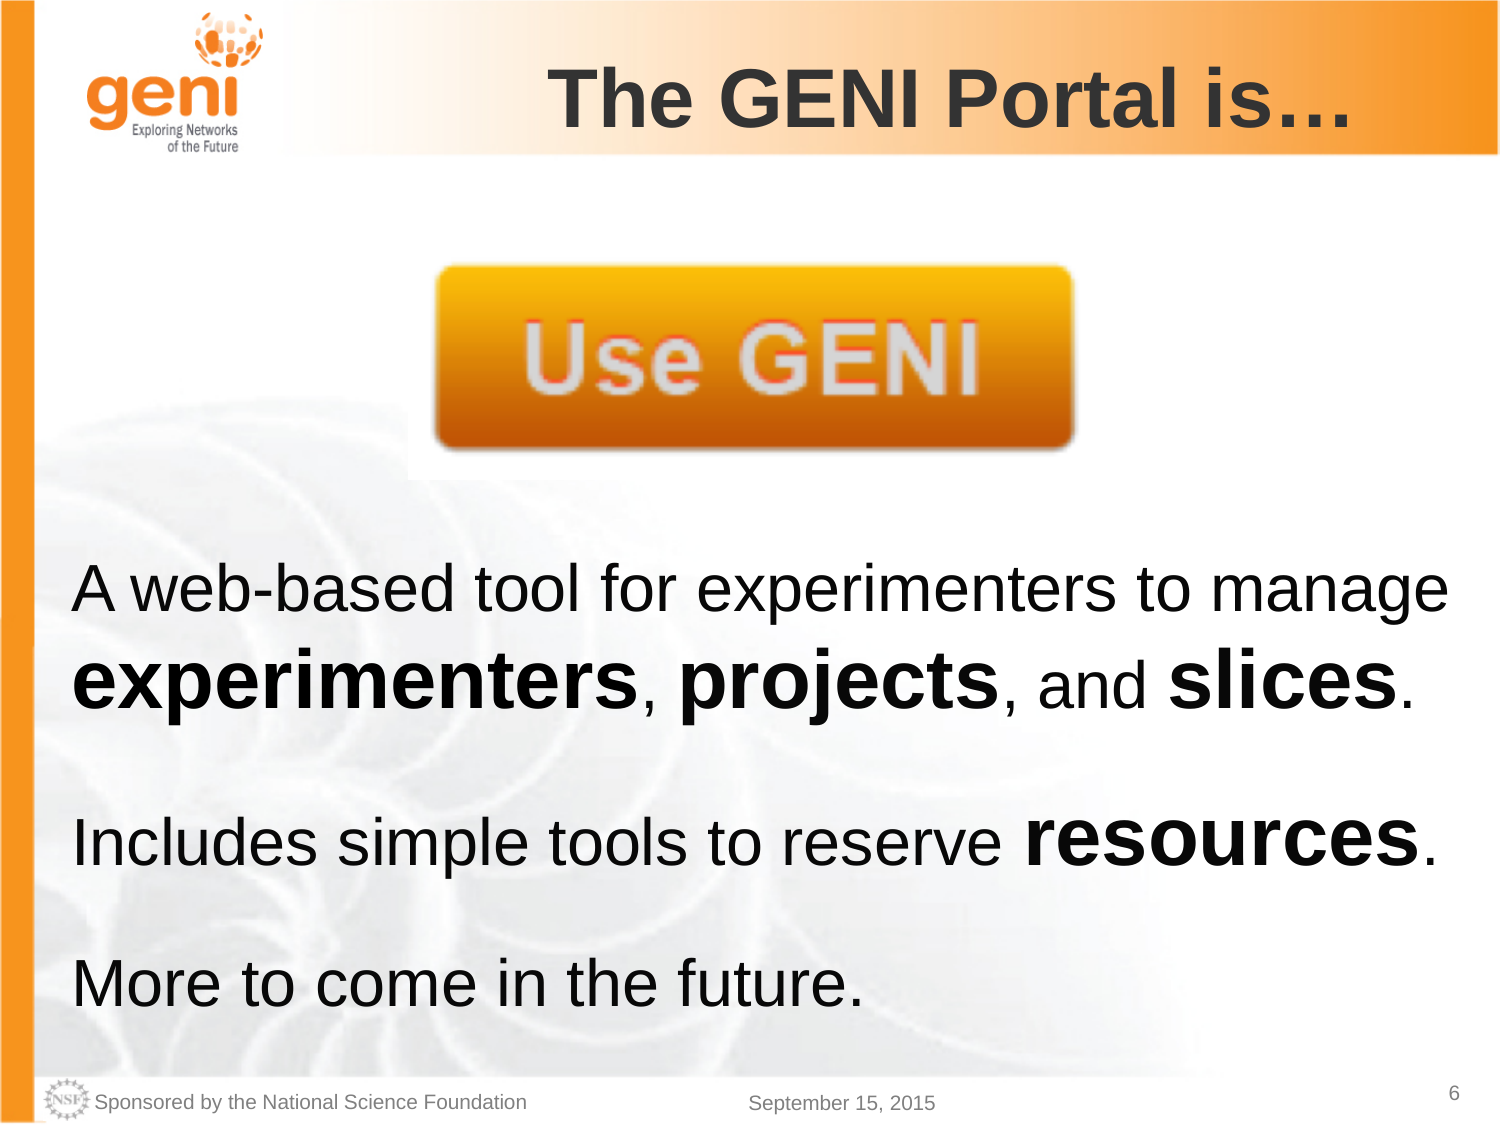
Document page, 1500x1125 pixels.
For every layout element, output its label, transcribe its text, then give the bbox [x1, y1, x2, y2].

list A web-based tool for experimenters to manage experimenters, projects, and slices. Includes simple tools to reserve resources. More to come in the future. [56, 537, 1500, 1111]
picture [0, 0, 1500, 1125]
title The GENI Portal is… [112, 0, 1463, 188]
